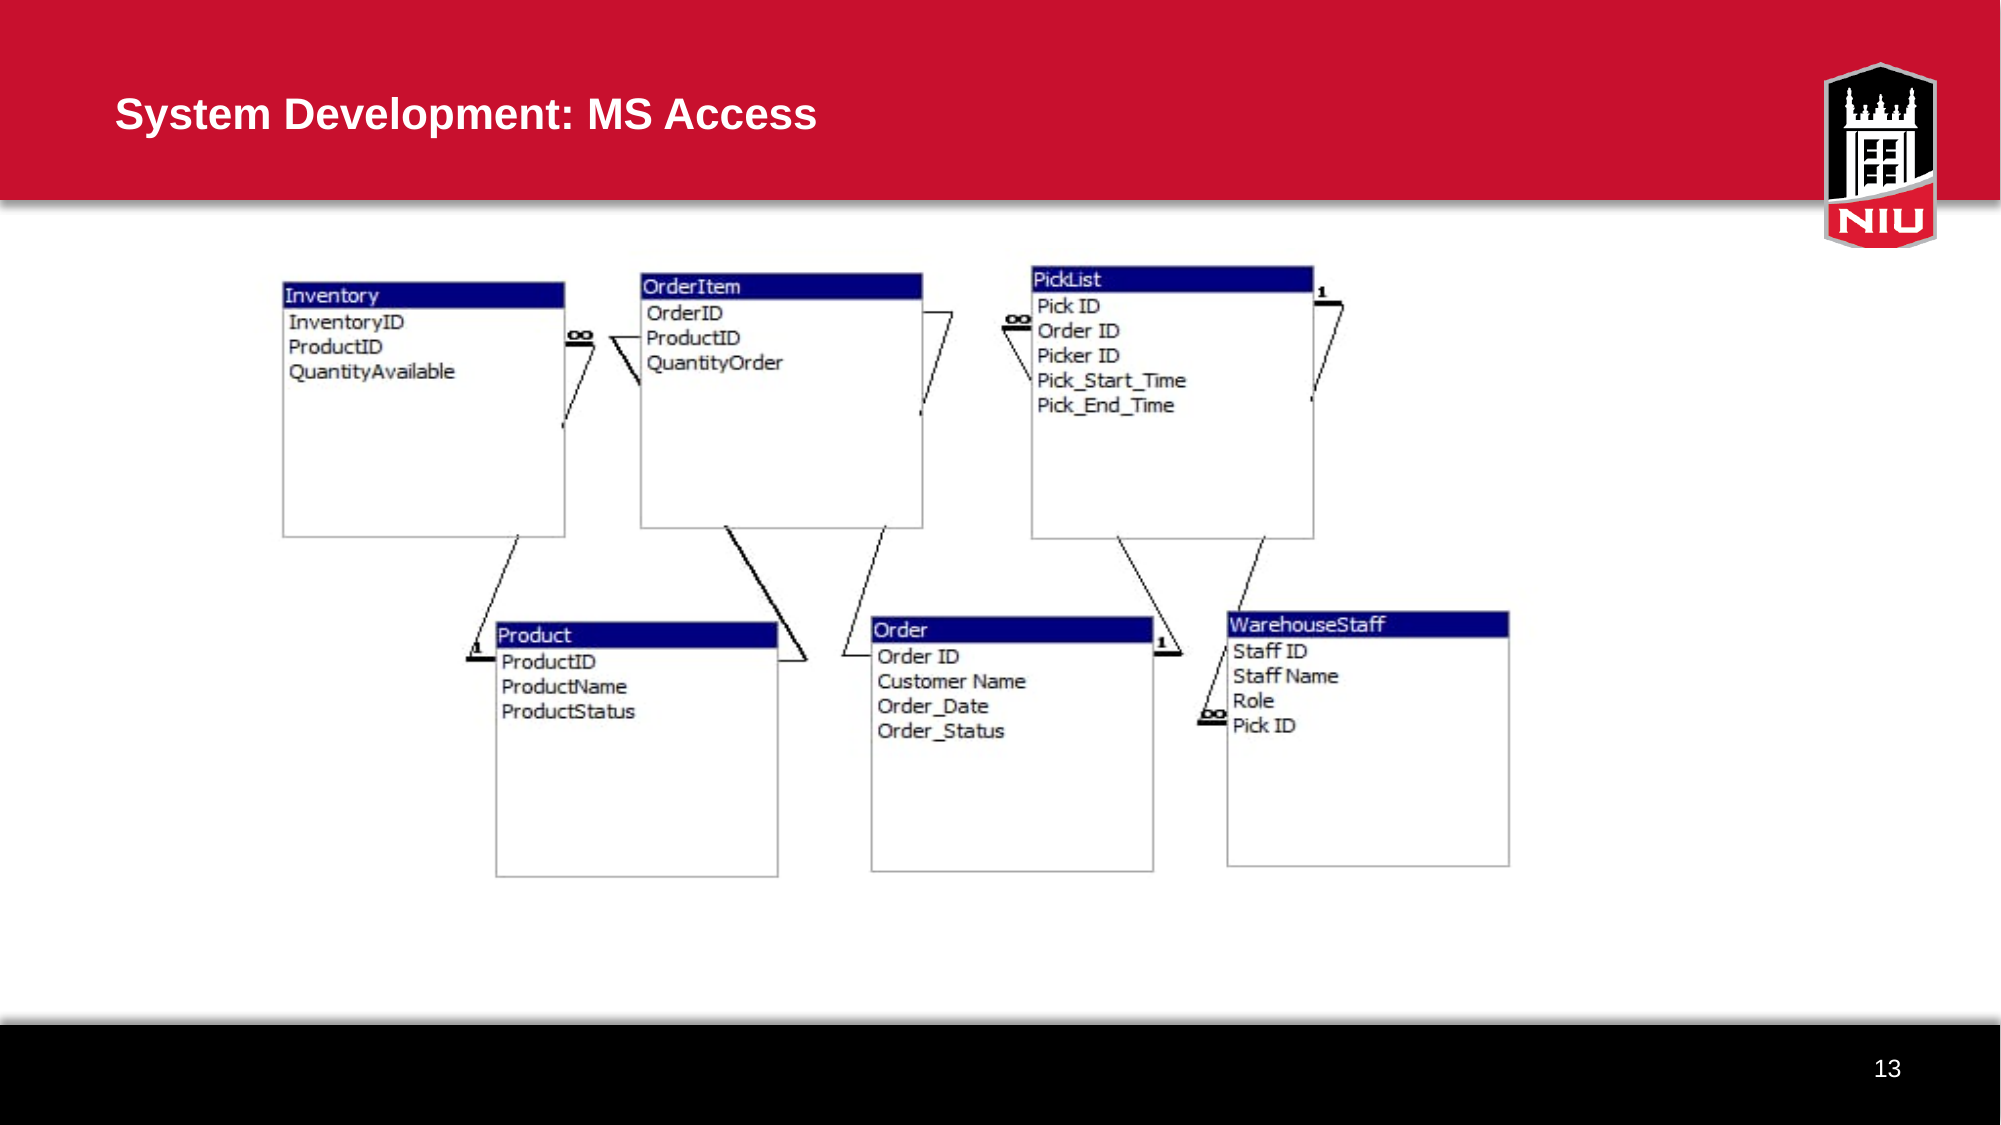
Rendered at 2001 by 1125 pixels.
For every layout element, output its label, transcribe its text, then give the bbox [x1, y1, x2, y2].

picture [1824, 62, 1937, 248]
title System Development: MS Access [99, 24, 1750, 200]
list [223, 248, 1966, 956]
slide_number 13 [1616, 1037, 1917, 1098]
